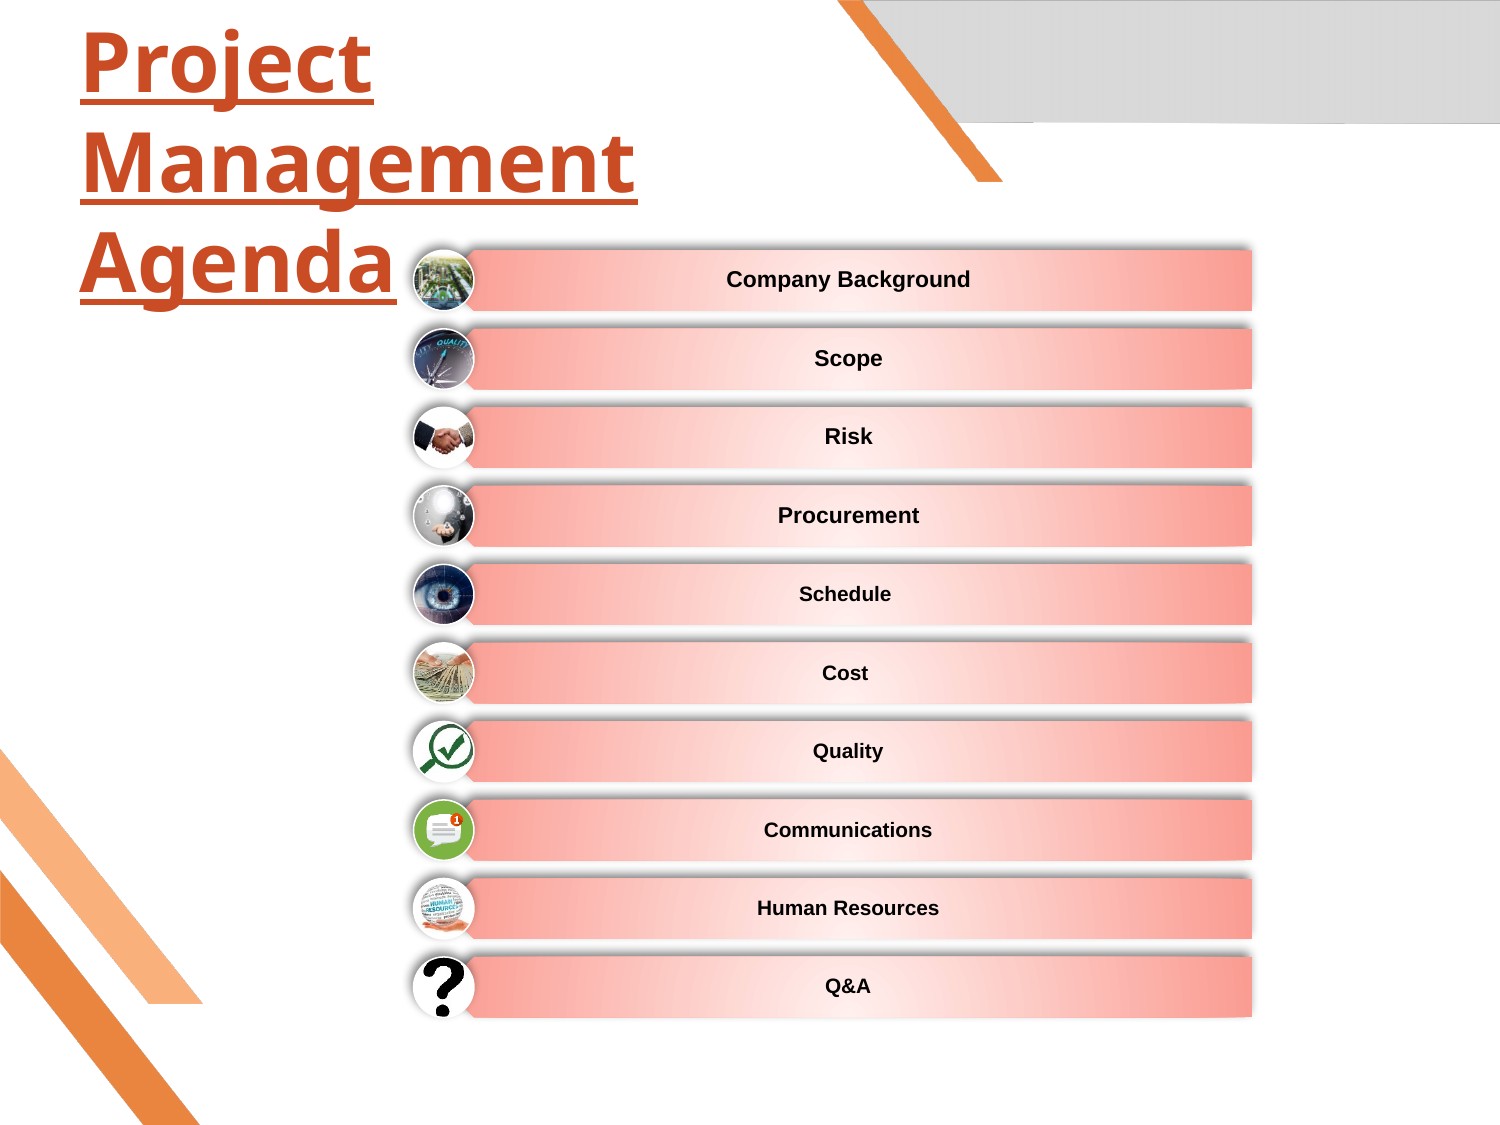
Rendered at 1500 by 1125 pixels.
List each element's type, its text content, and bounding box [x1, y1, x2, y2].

picture [837, 0, 1500, 182]
title Project Management Agenda [49, 107, 838, 212]
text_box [224, 249, 1442, 1018]
picture [0, 745, 203, 1125]
